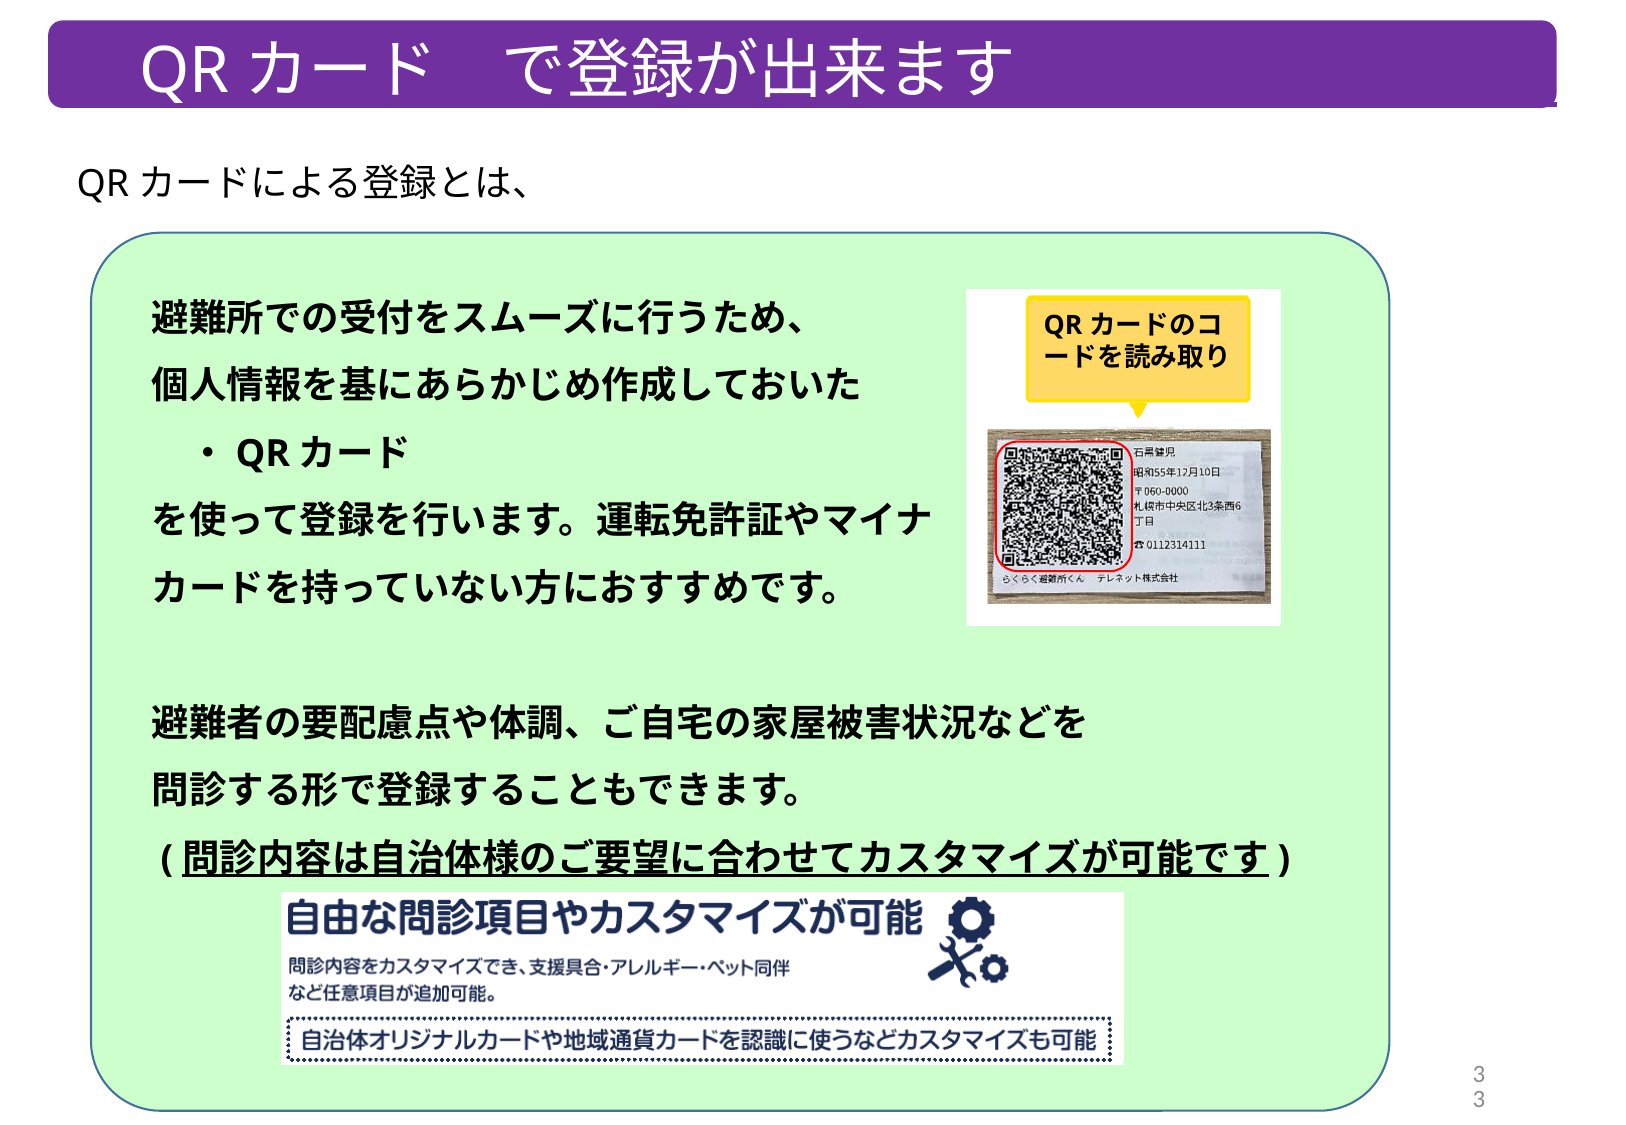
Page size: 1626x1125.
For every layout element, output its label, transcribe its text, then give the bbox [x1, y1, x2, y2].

picture [281, 892, 1124, 1066]
title QRカード で登録が出来ます [123, 35, 1502, 107]
slide_number 32 [1457, 738, 1501, 1125]
text_box QRカードによる登録とは、 避難所での受付をスムーズに行うため、 個人情報を基にあらかじめ作成しておいた ・QRカード を使って登録を行います。運転免許証やマイナ カードを持っていない方におすすめです。 避難者の要配慮点や体調、ご自宅の家屋被害状況などを 問診する形で登録することもできます。 (問診内容は自治体様のご要望に合わせてカスタマイズが可能です) [76, 129, 1291, 886]
text_box [89, 231, 1391, 1112]
picture [966, 289, 1281, 658]
